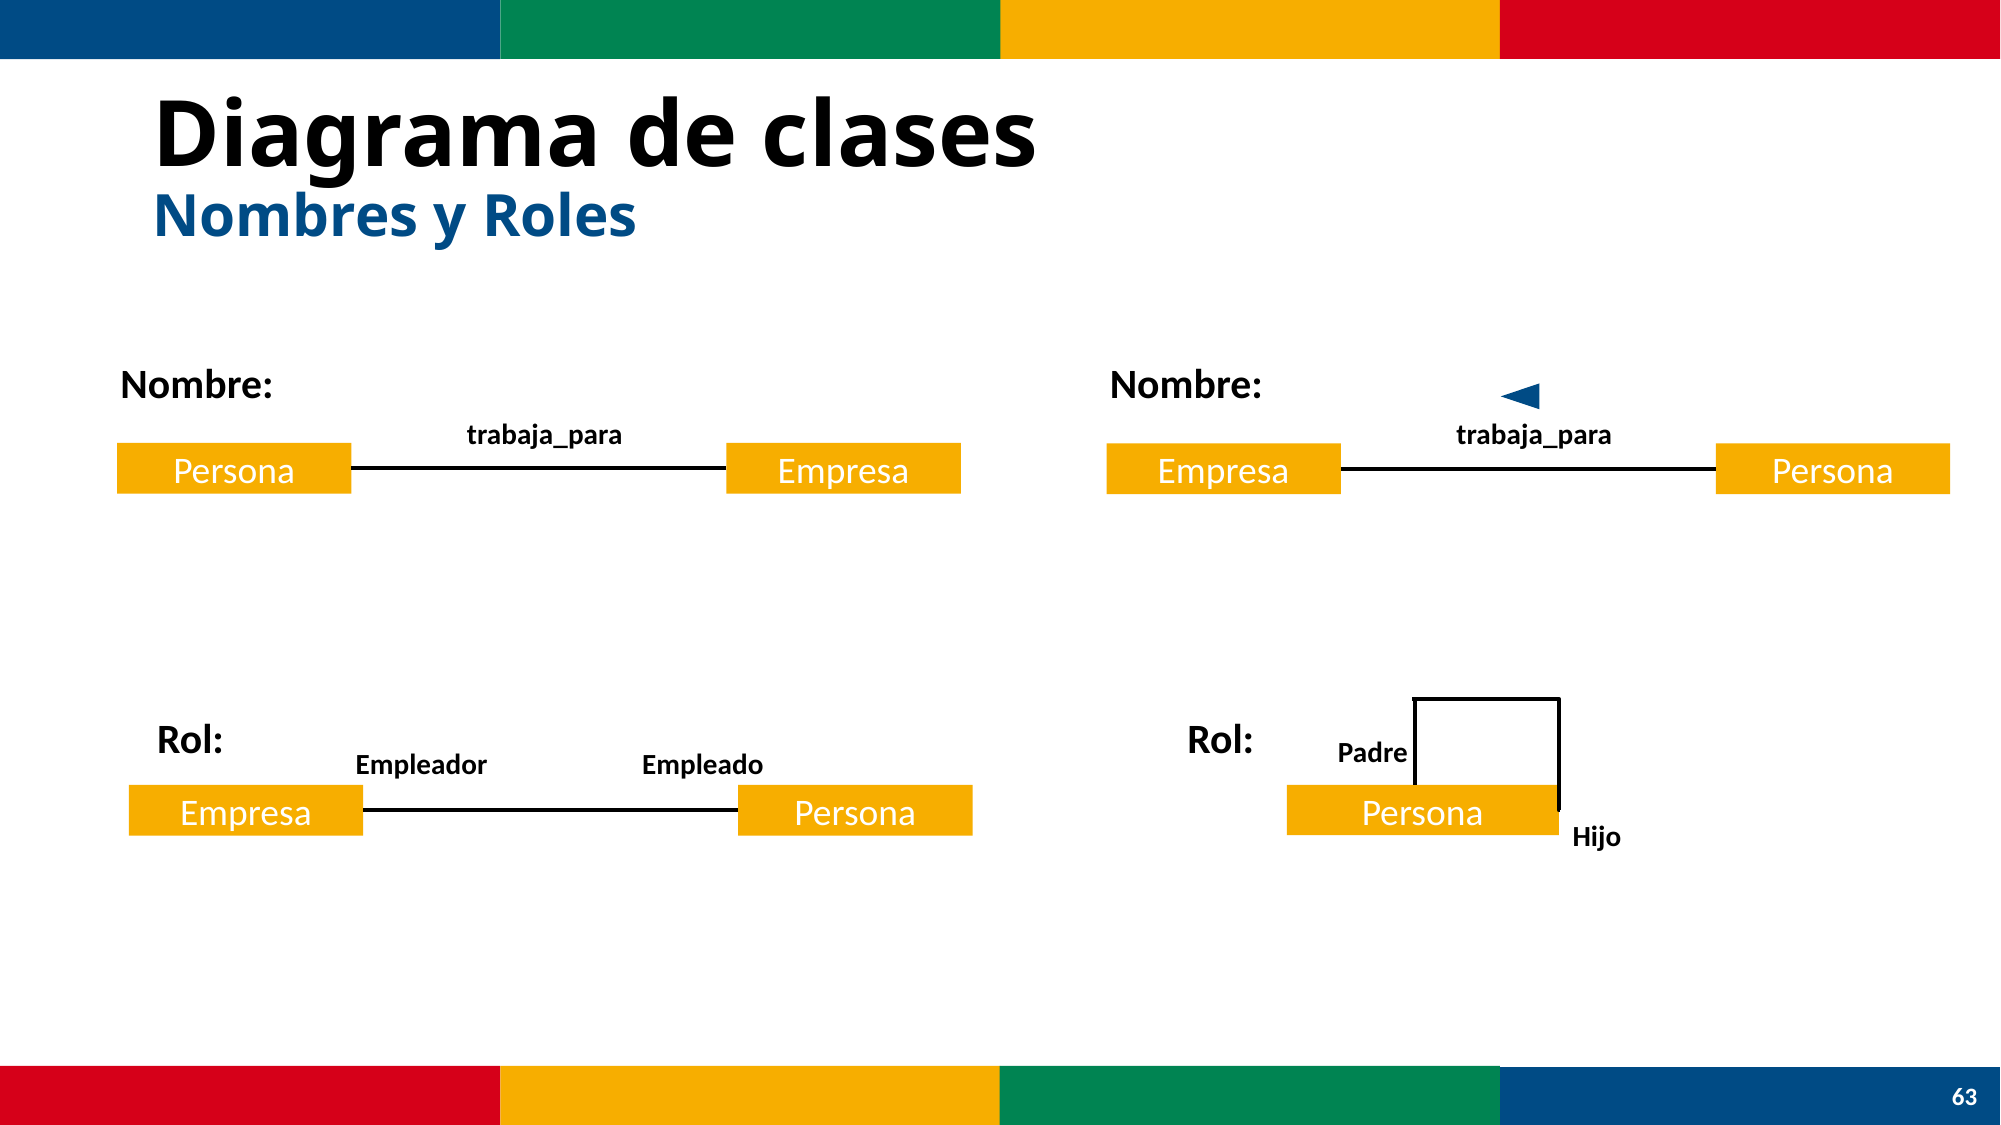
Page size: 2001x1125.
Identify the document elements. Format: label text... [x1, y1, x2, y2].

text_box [1172, 698, 1691, 861]
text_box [1094, 349, 1951, 495]
slide_number 63 [1930, 1065, 2000, 1125]
title Diagrama de clases Nombres y Roles [137, 59, 1863, 278]
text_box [105, 349, 961, 494]
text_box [128, 704, 973, 836]
